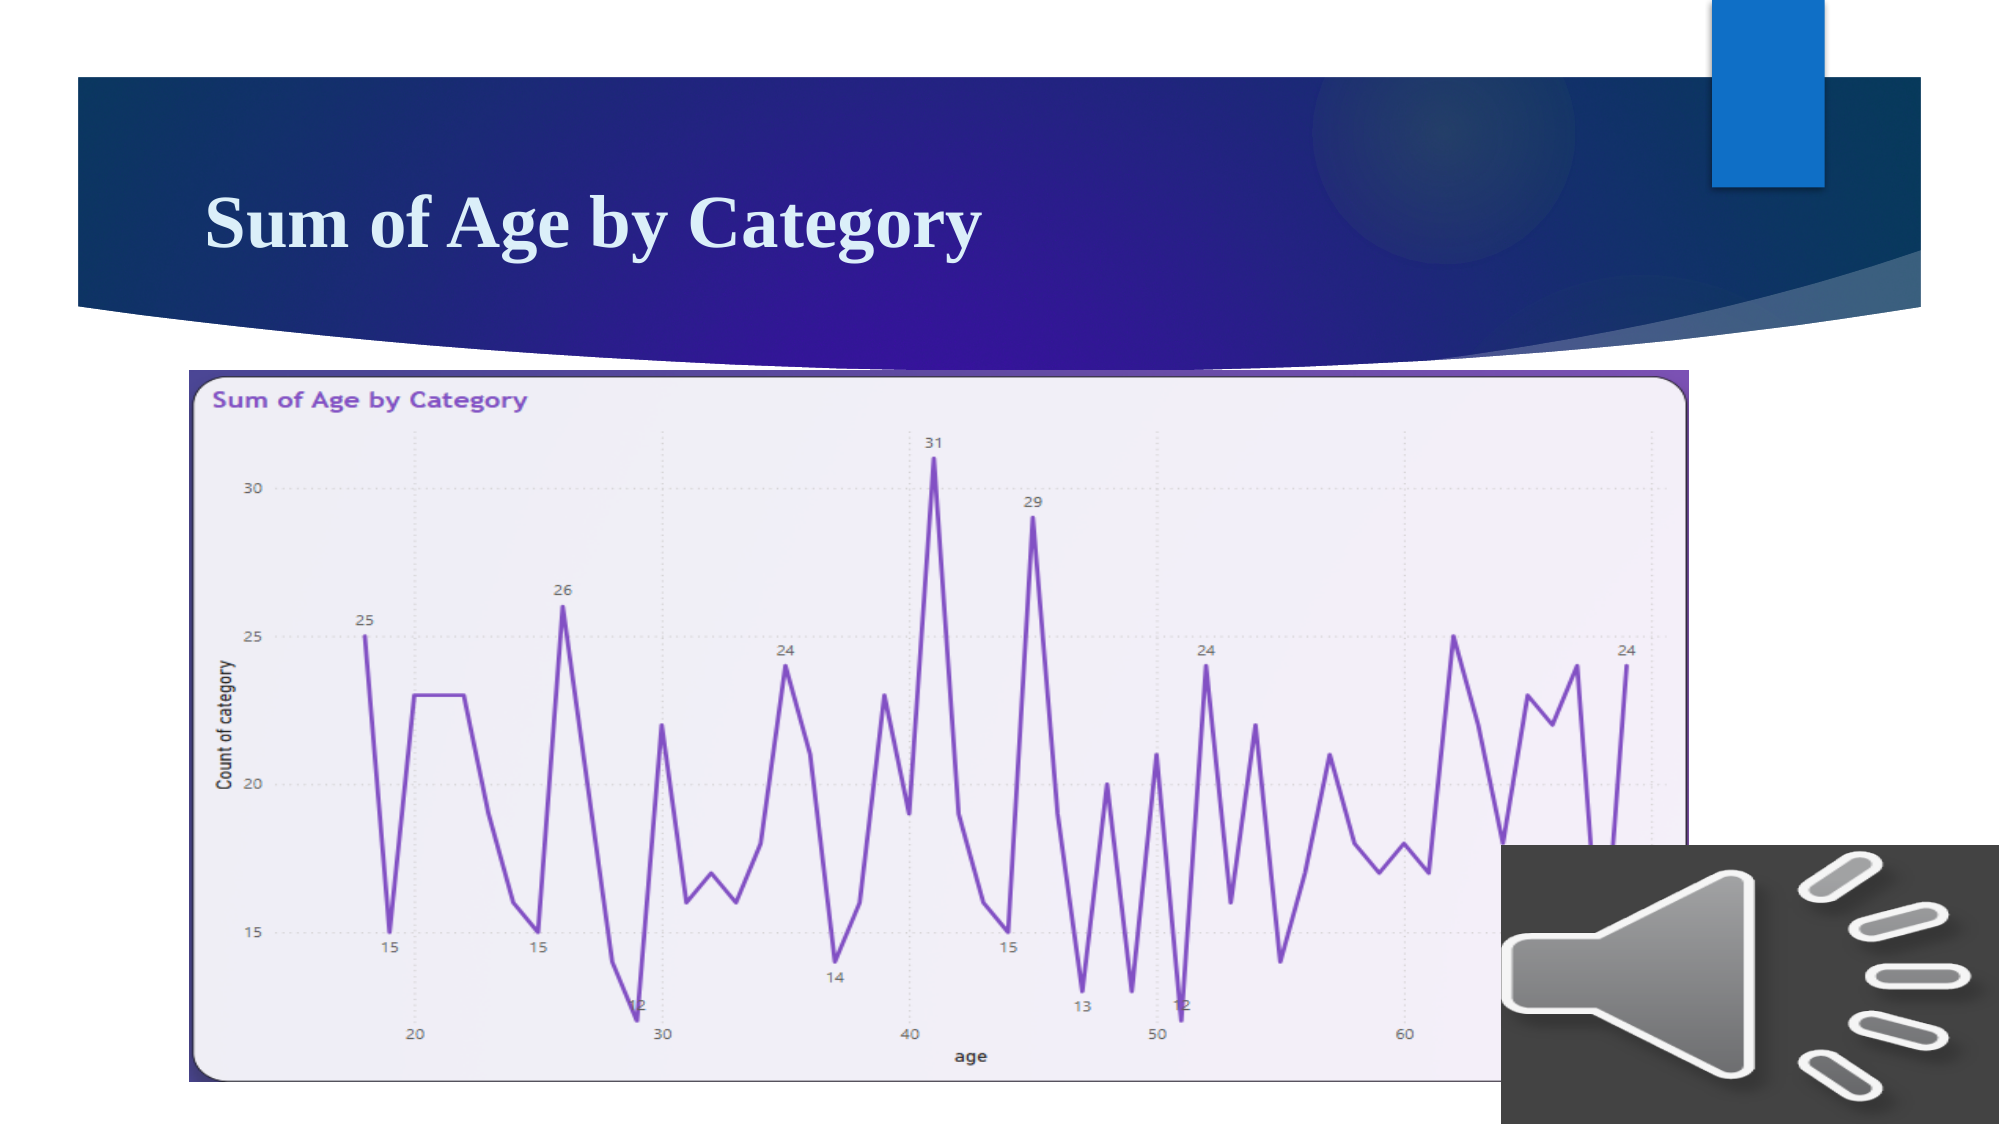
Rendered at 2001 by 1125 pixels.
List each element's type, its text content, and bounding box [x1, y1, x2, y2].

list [189, 369, 1689, 1082]
title Sum of Age by Category [189, 159, 1627, 276]
picture [1499, 843, 2000, 1125]
